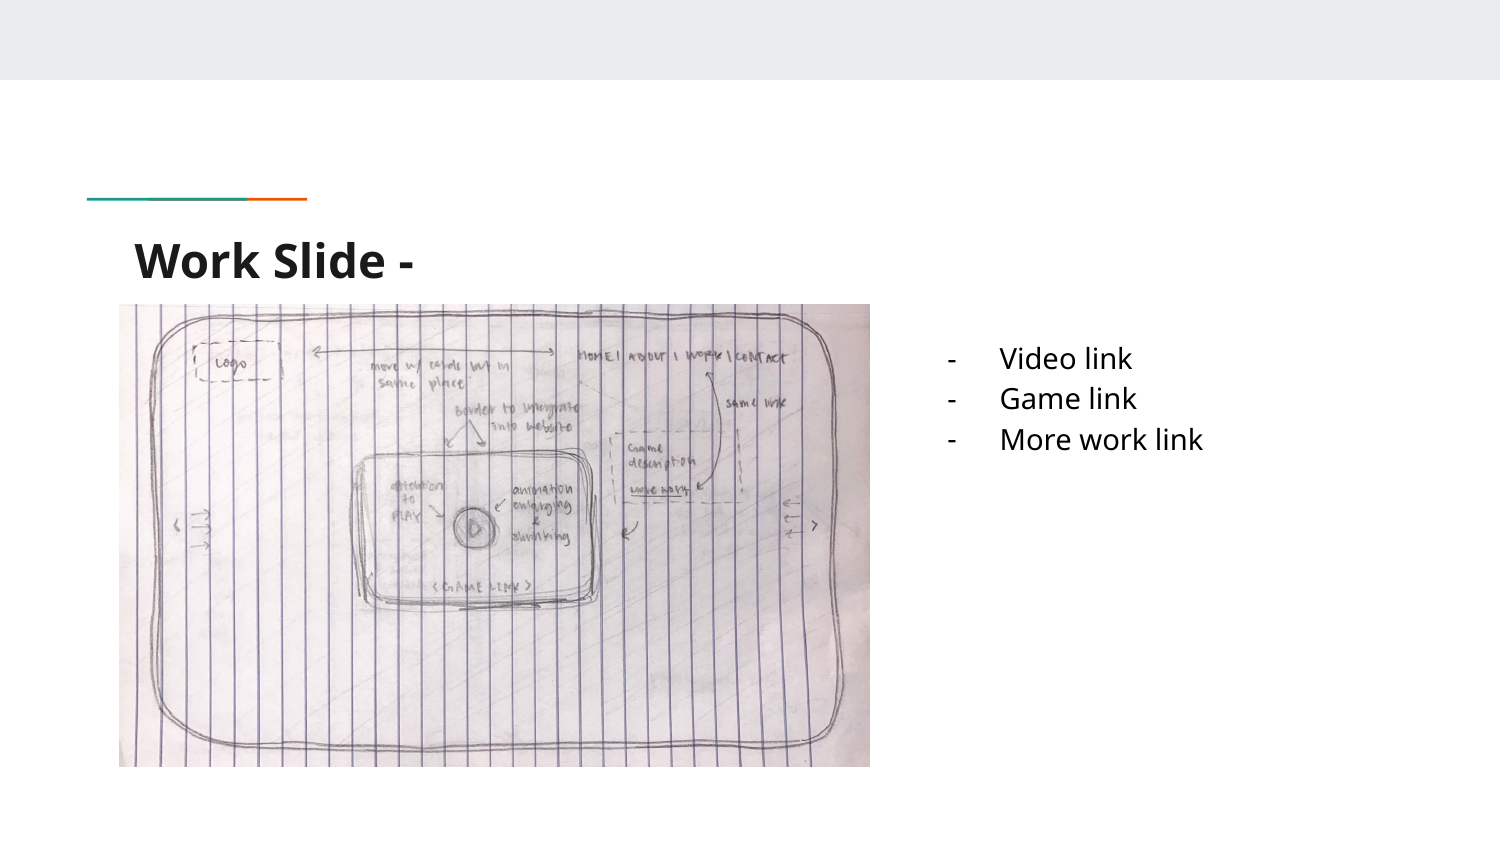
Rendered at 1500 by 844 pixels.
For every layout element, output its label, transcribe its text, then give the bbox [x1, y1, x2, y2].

list Video link Game link More work link [909, 320, 1311, 691]
title Work Slide - [119, 216, 1381, 305]
picture [119, 303, 870, 767]
